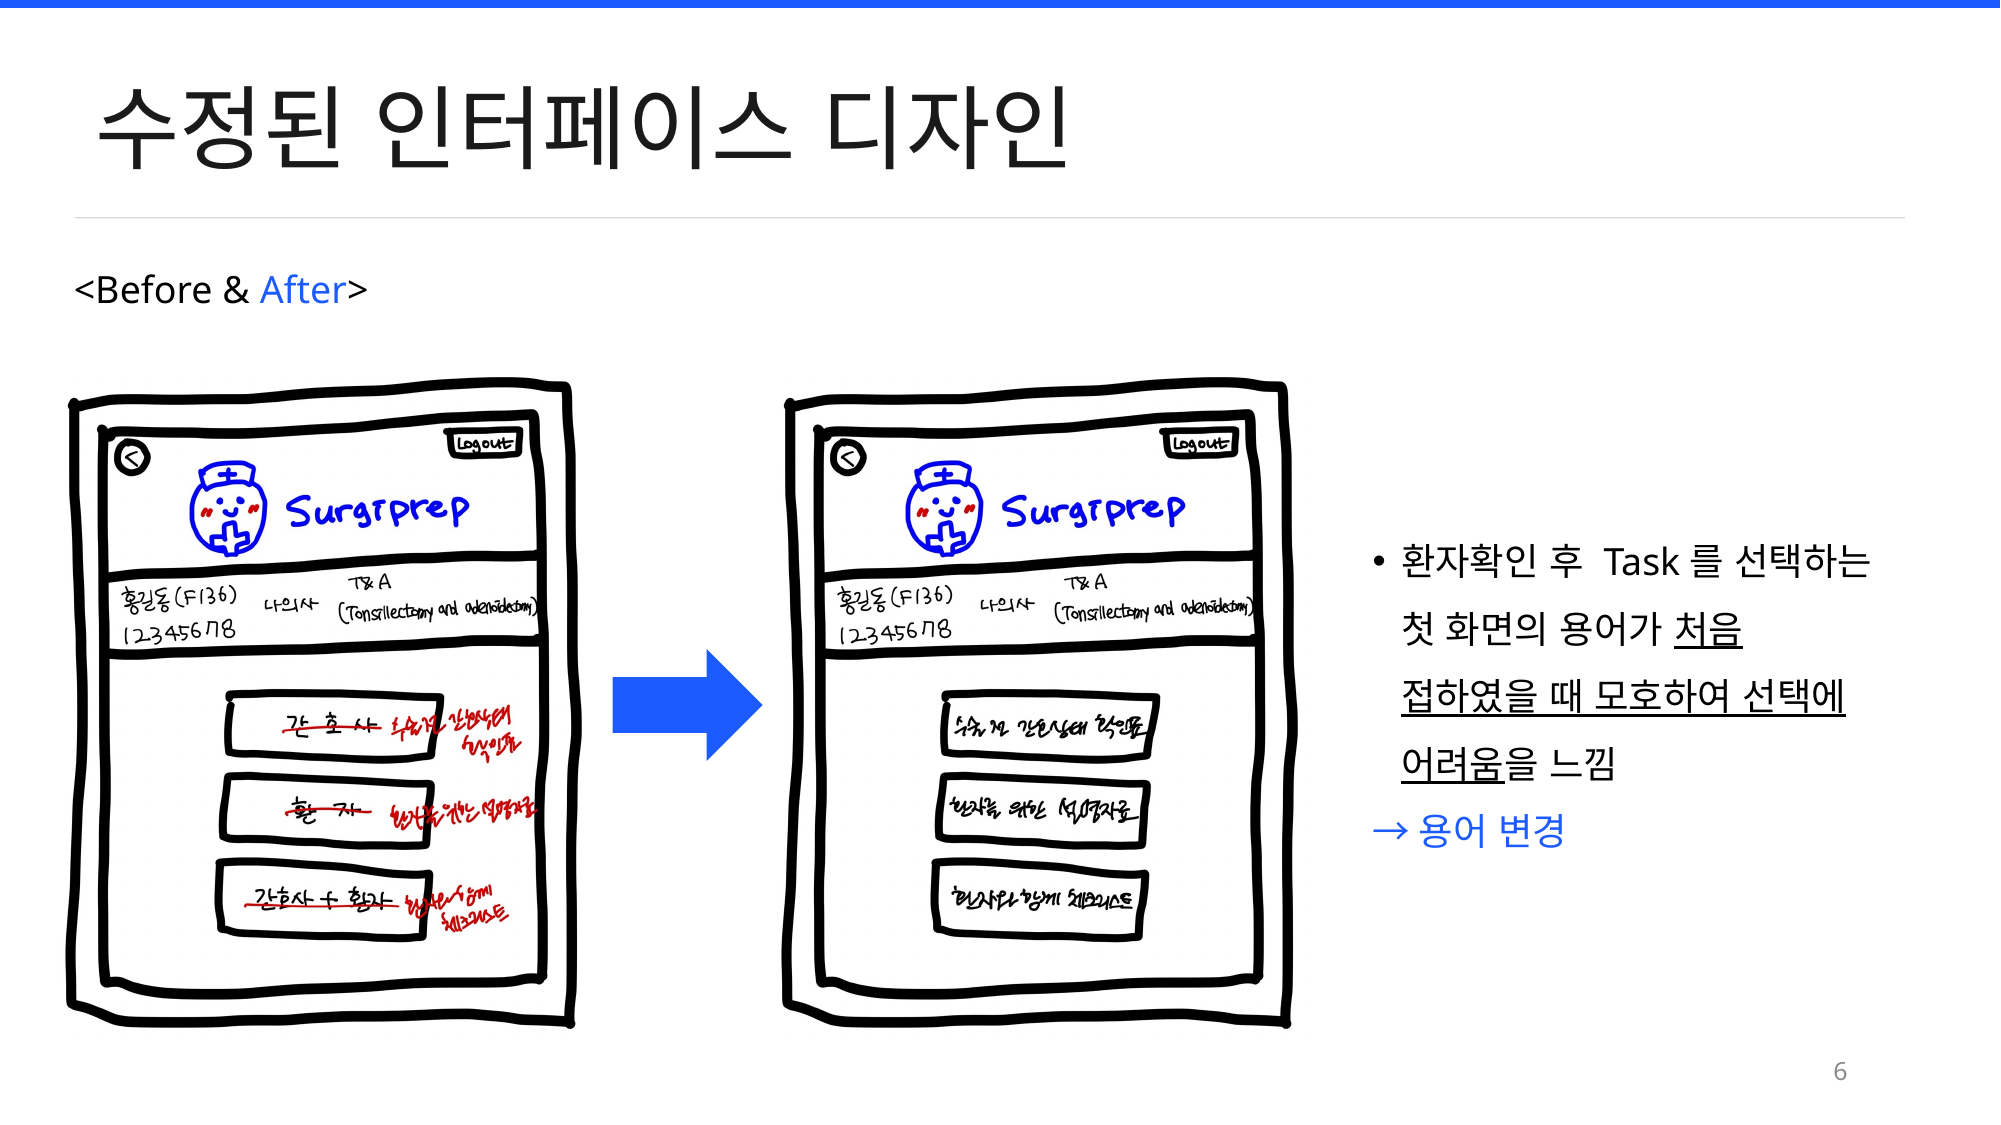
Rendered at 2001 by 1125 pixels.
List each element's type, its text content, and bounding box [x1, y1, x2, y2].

text_box <Before & After> [73, 243, 1904, 420]
text_box [611, 646, 762, 764]
slide_number 6 [1412, 1042, 1863, 1103]
text_box 수정된 인터페이스 디자인 [94, 56, 1883, 203]
text_box [0, 0, 2000, 8]
text_box 환자확인 후 Task를 선택하는 첫 화면의 용어가 처음 접하였을 때 모호하여 선택에 어려움을 느낌 →용어 변경 [1357, 508, 1904, 861]
picture [762, 352, 1309, 1058]
picture [46, 352, 593, 1058]
